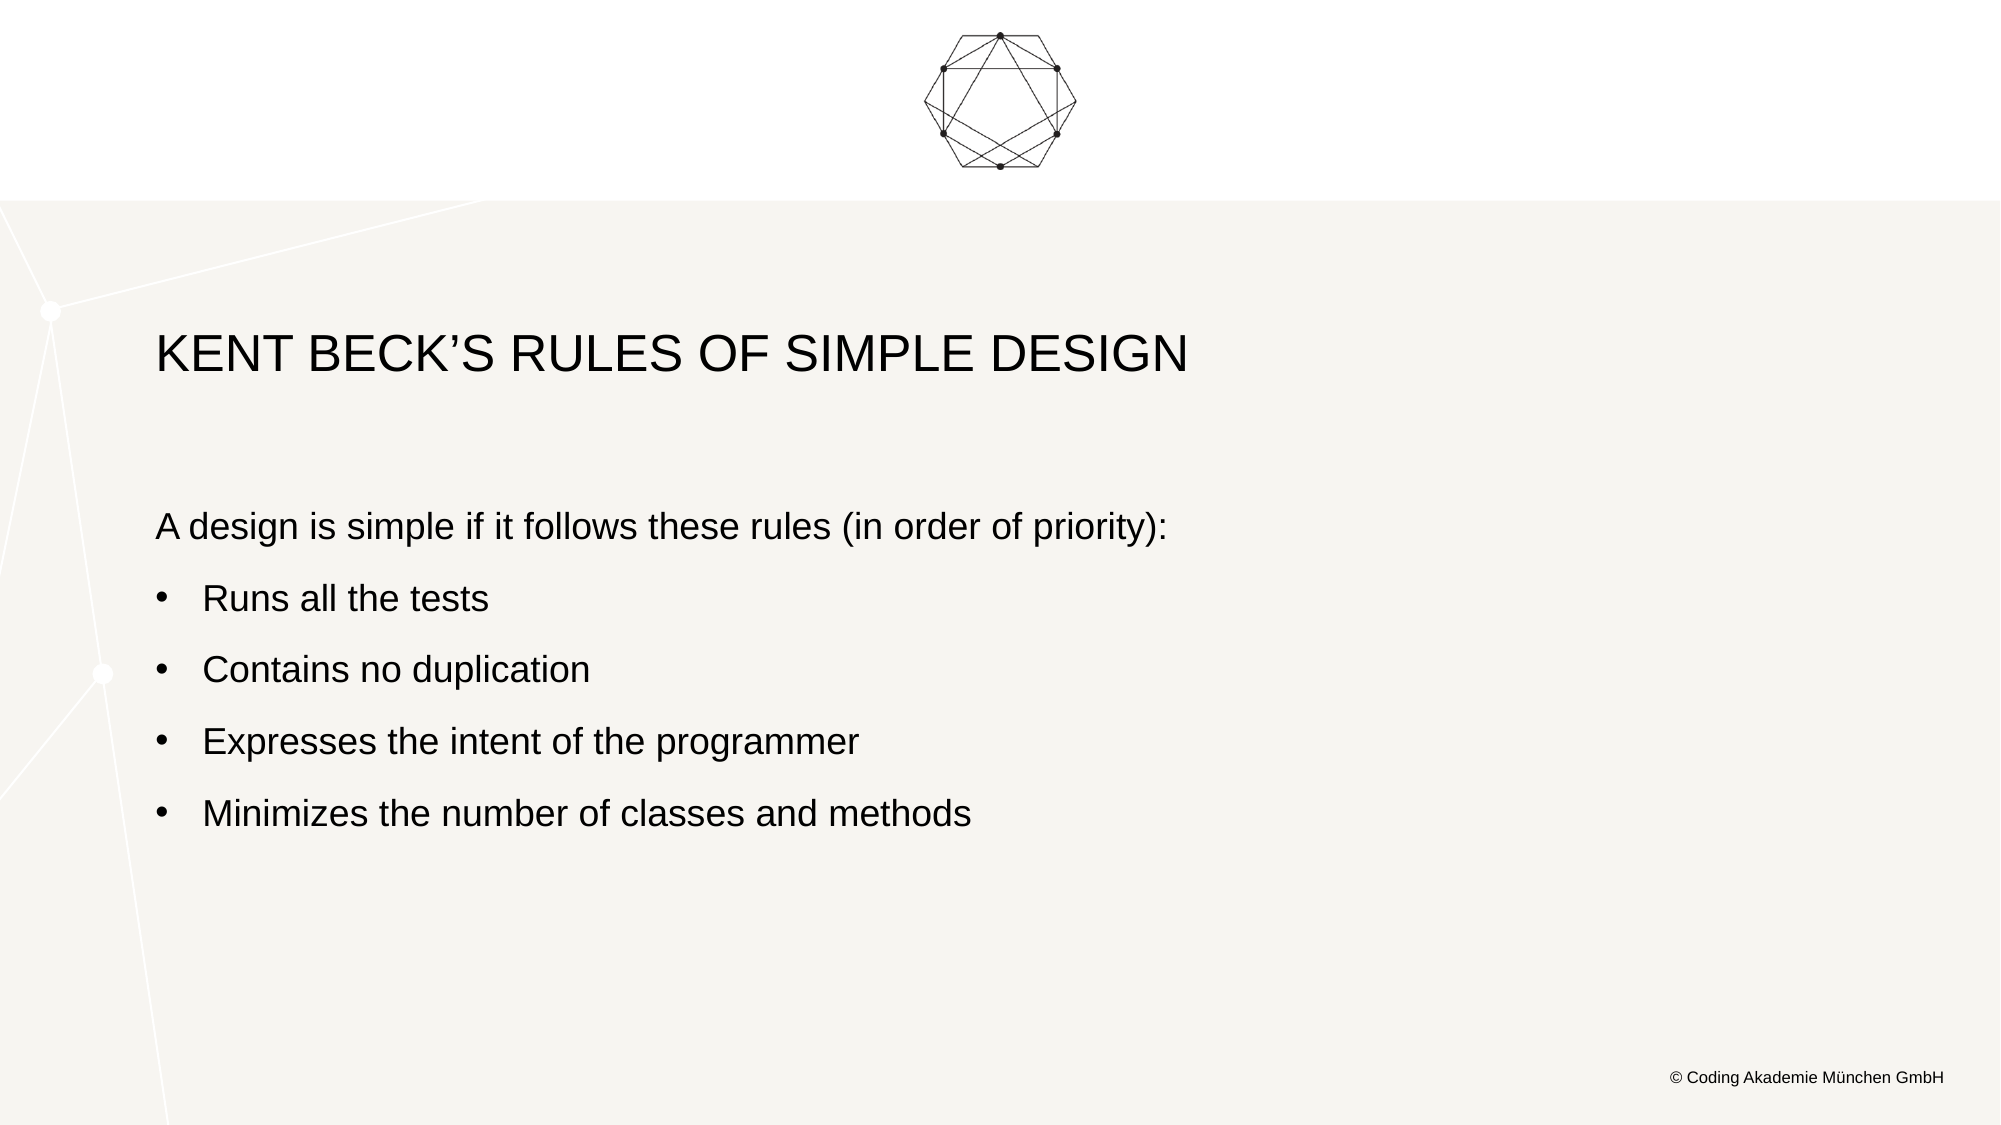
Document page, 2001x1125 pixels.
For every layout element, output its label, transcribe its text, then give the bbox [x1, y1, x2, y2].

list A design is simple if it follows these rules (in order of priority): Runs all the tests Contains no duplication Expresses the intent of the programmer Minimizes the number of classes and methods [155, 497, 1839, 1006]
footer © Coding Akademie München GmbH [1354, 1069, 1945, 1088]
title Kent Beck’s Rules of Simple Design [155, 319, 1839, 383]
picture [923, 32, 1077, 170]
